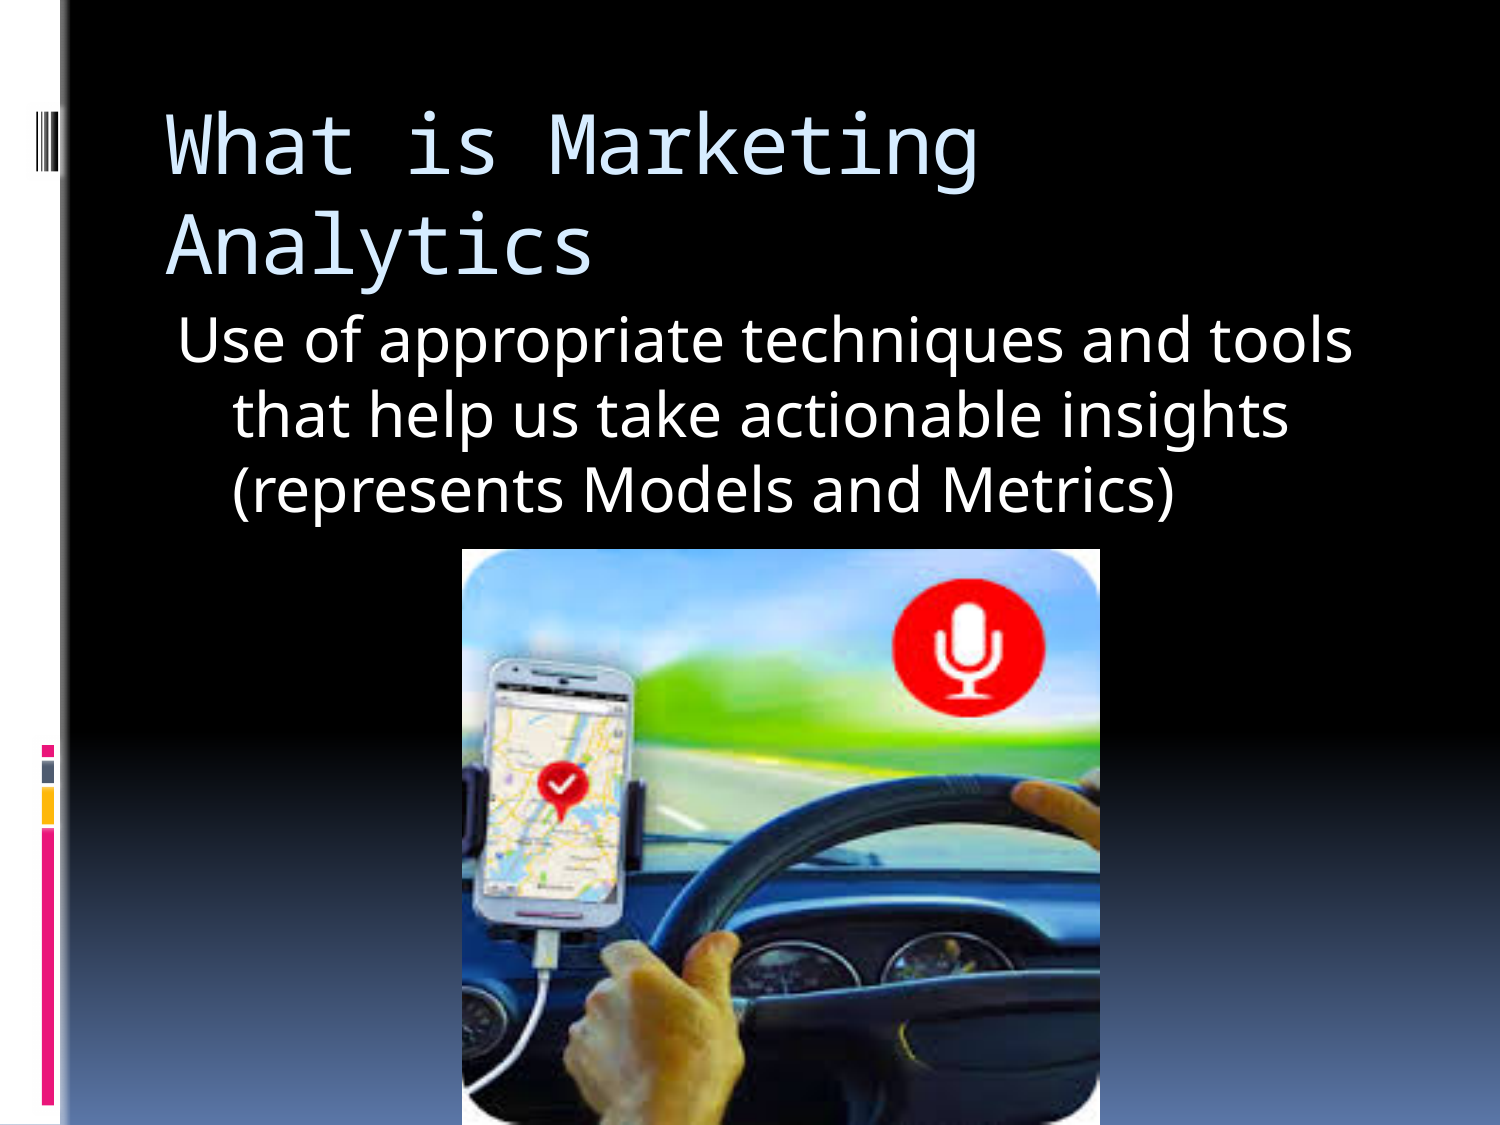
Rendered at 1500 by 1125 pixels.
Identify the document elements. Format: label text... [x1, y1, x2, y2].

list Use of appropriate techniques and tools that help us take actionable insights (represents Models and Metrics) [150, 292, 1425, 1043]
title What is Marketing Analytics [150, 83, 1425, 234]
picture [462, 549, 1101, 1125]
